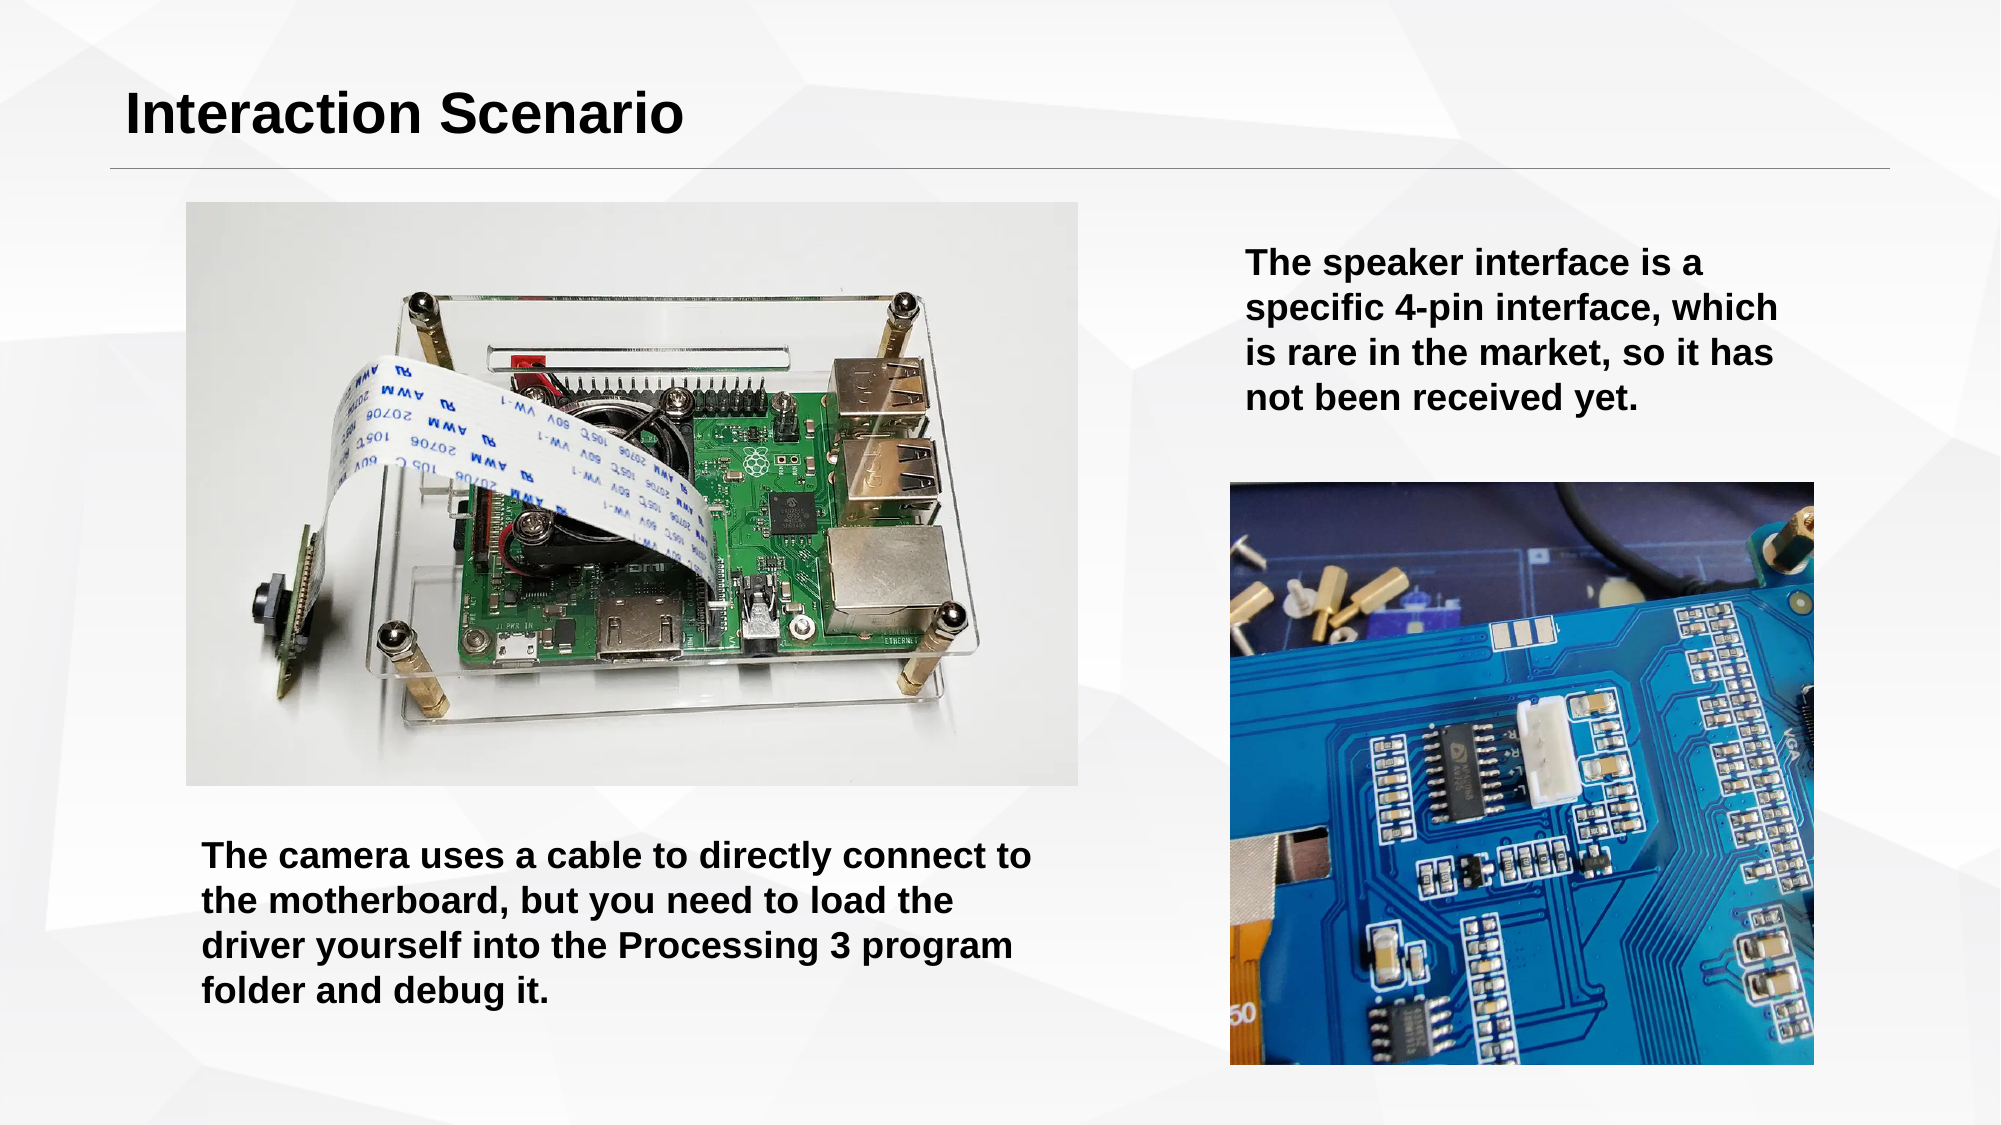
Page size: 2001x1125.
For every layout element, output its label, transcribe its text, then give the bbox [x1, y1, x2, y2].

text_box The speaker interface is a specific 4-pin interface, which is rare in the market, so it has not been received yet. [1230, 231, 1814, 426]
text_box The camera uses a cable to directly connect to the motherboard, but you need to load the driver yourself into the Processing 3 program folder and debug it. [186, 823, 1078, 1019]
picture [0, 0, 2001, 1125]
title Interaction Scenario [109, 59, 1890, 169]
